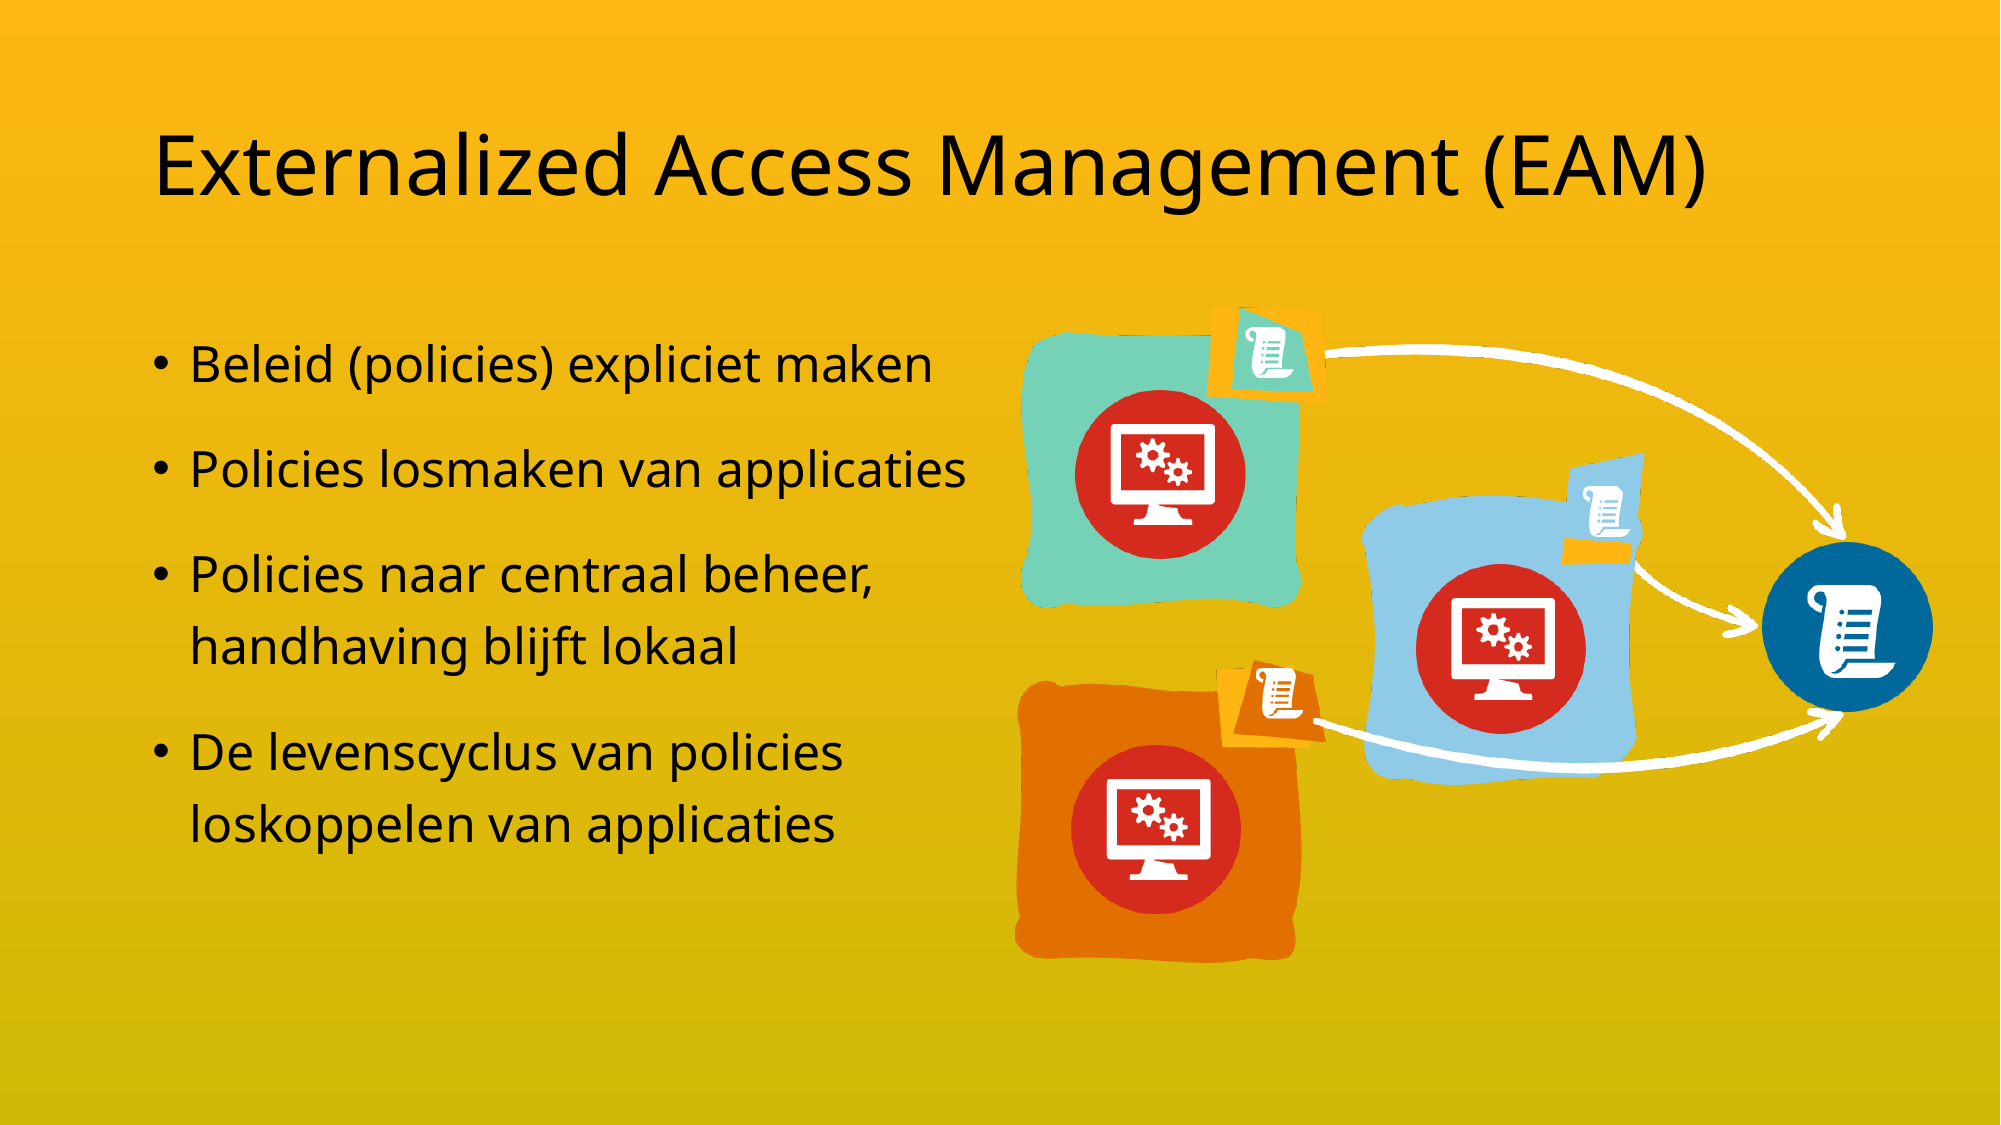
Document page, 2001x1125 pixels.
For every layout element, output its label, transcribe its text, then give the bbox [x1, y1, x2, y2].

picture [986, 268, 1968, 992]
text_box Beleid (policies) expliciet maken Policies losmaken van applicaties Policies naar centraal beheer, handhaving blijft lokaal De levenscyclus van policies loskoppelen van applicaties [137, 312, 1023, 1048]
title Externalized Access Management (EAM) [137, 59, 1863, 278]
